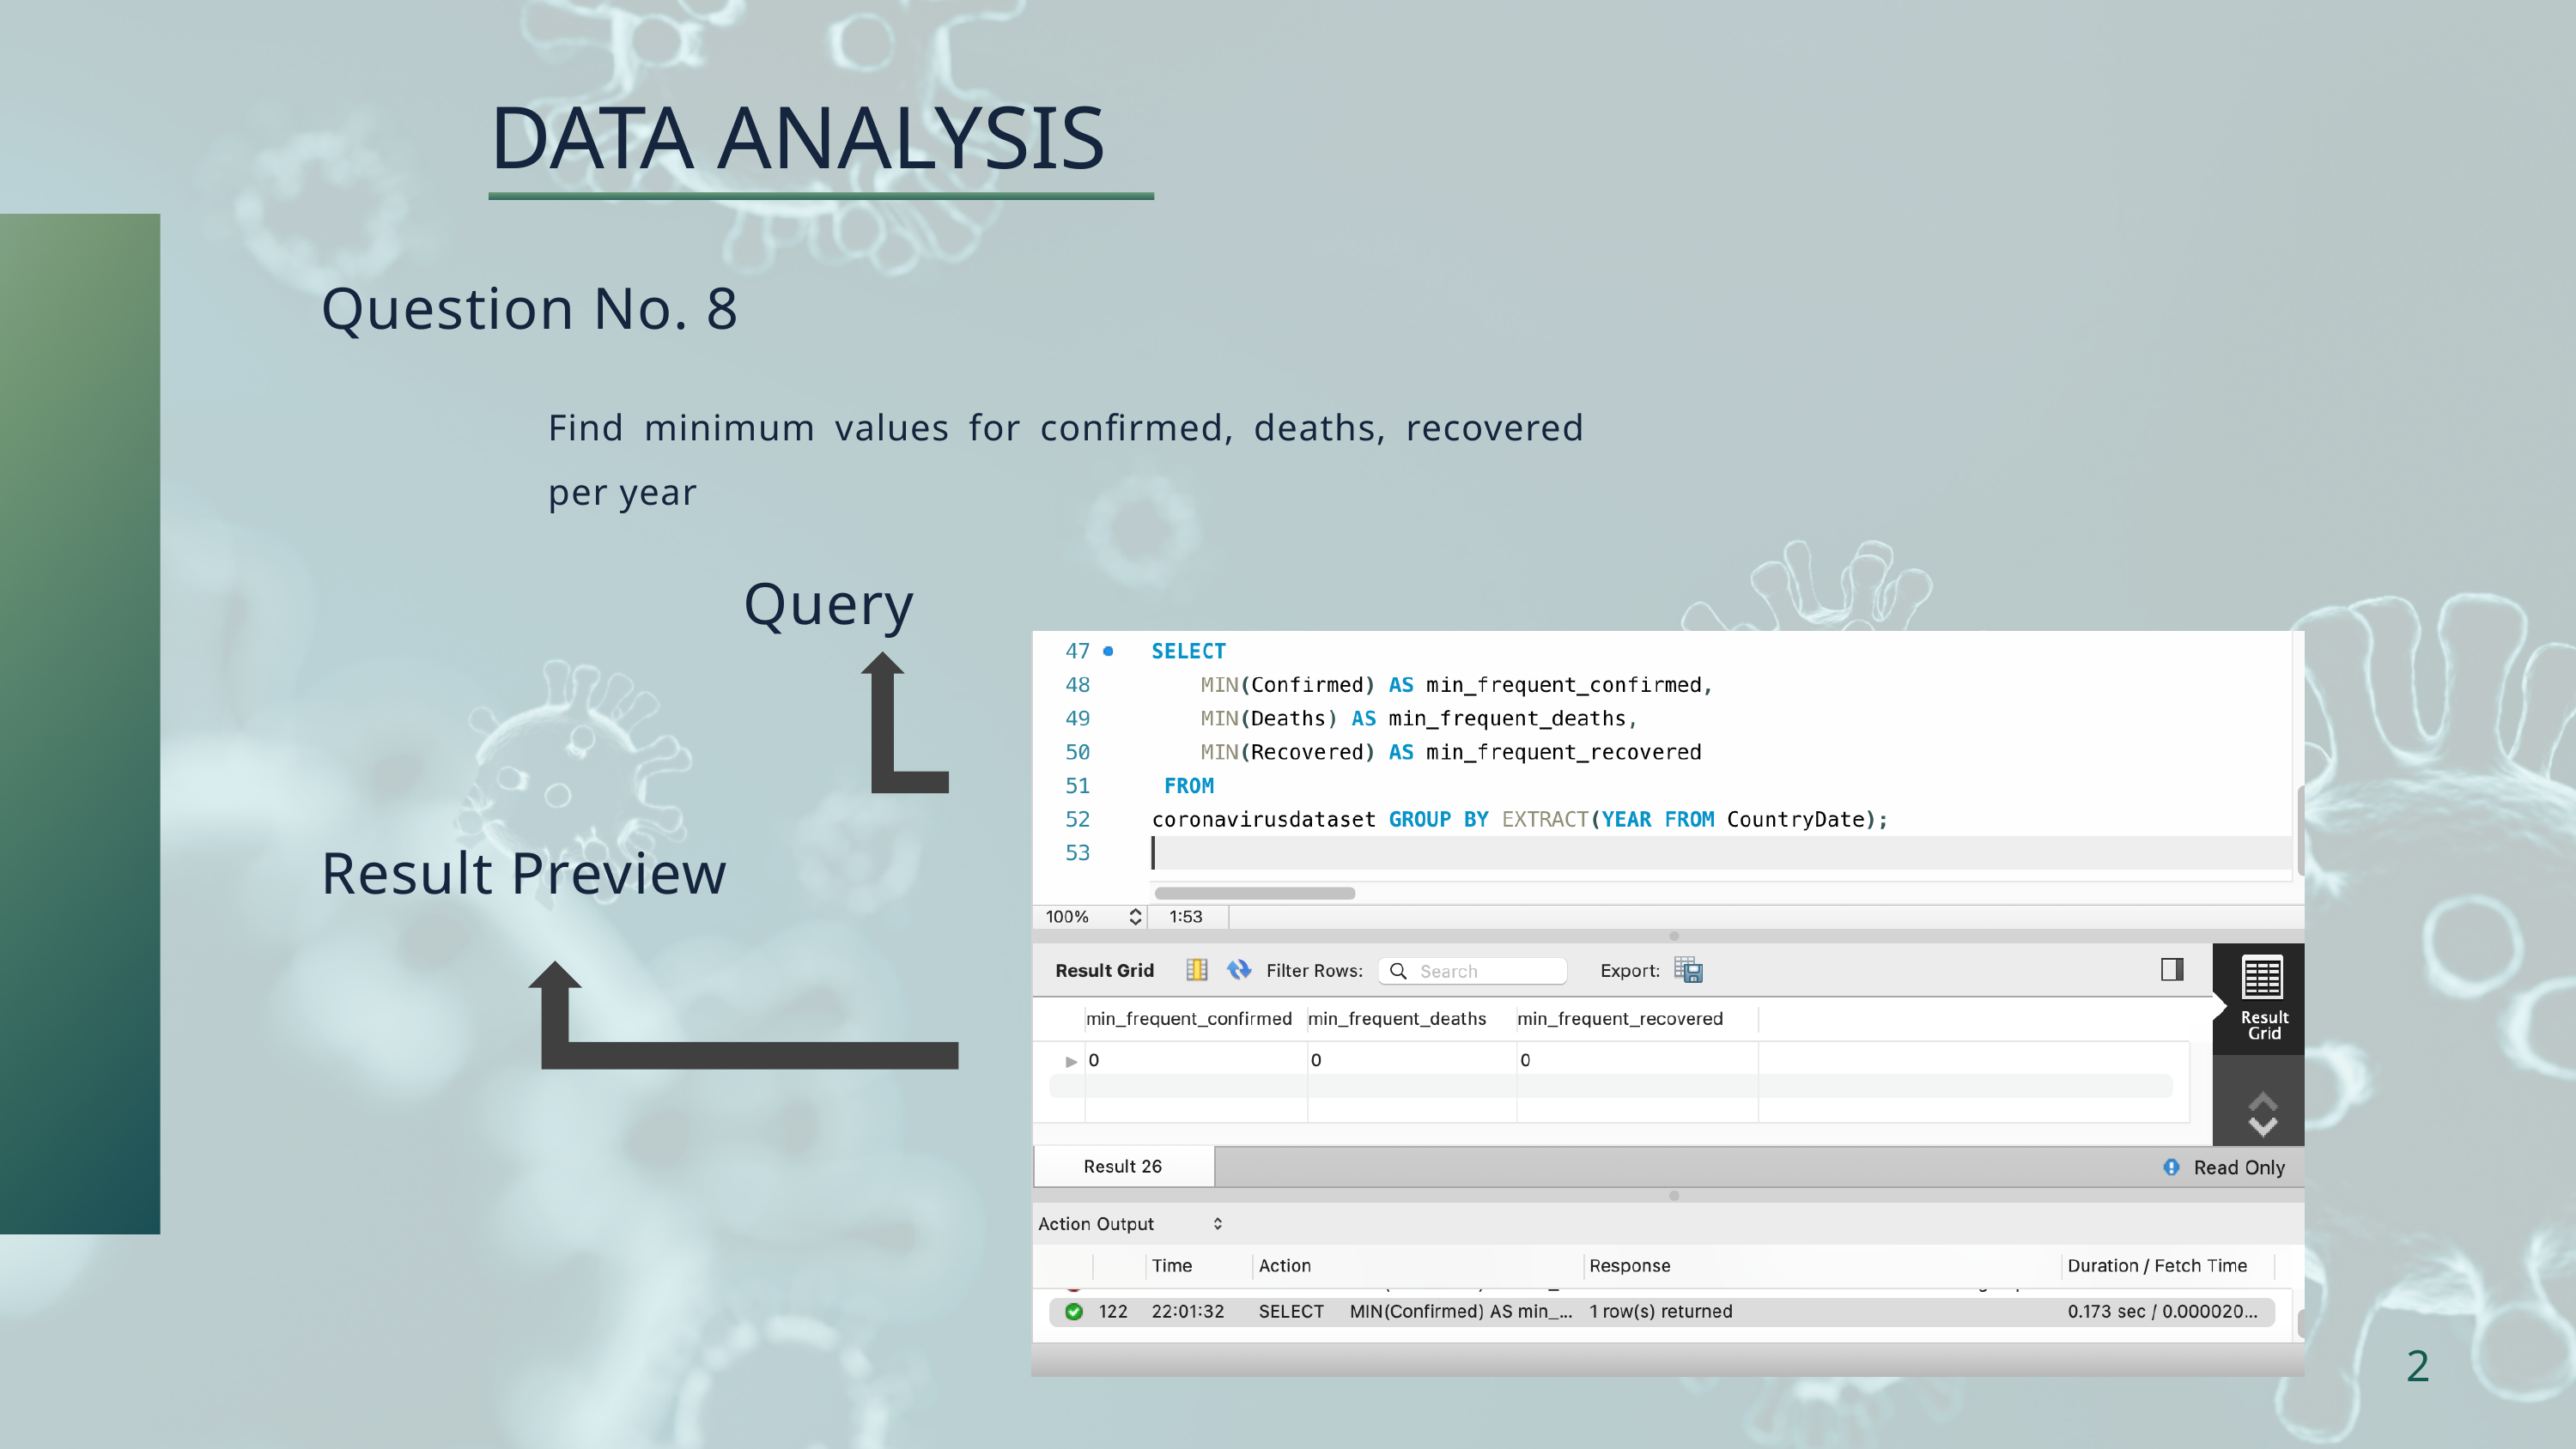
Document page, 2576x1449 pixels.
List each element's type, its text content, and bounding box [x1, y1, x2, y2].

text_box DATA ANALYSIS [489, 65, 1656, 185]
text_box Find minimum values for confirmed, deaths, recovered per year [548, 383, 1587, 512]
text_box Result Preview [320, 818, 959, 906]
text_box Question No. 8 [320, 253, 959, 341]
text_box Query [743, 549, 1382, 637]
text_box [489, 192, 1155, 200]
text_box [0, 214, 161, 1234]
text_box 2 [1984, 1330, 2432, 1391]
text_box [0, 0, 2576, 1449]
text_box [859, 649, 951, 796]
text_box [526, 958, 961, 1071]
picture [1030, 631, 2305, 1377]
